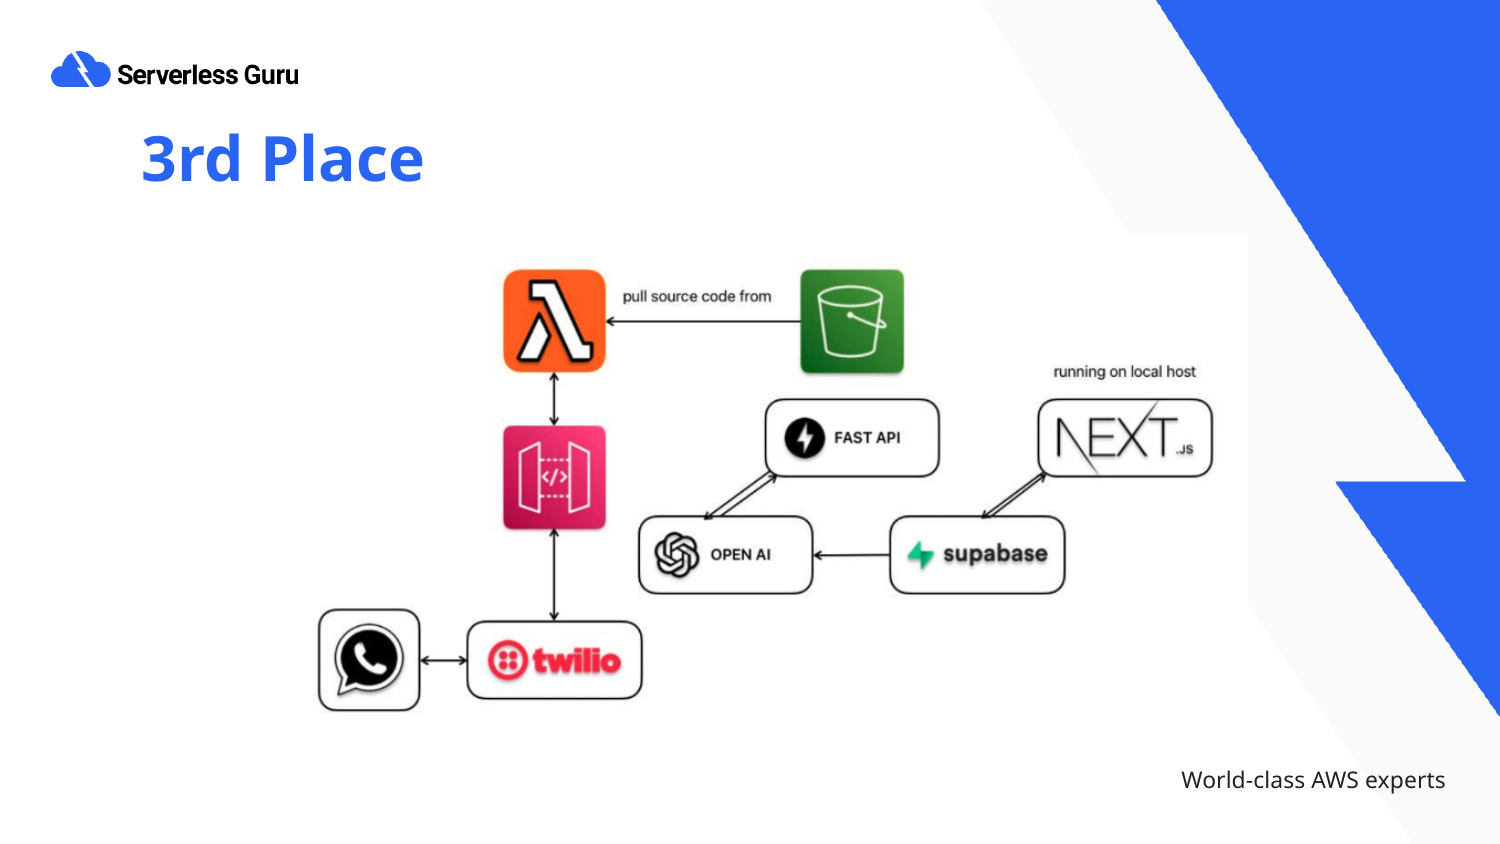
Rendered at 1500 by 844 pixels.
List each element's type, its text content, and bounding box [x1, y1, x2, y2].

picture [0, 0, 1500, 844]
title 3rd Place [126, 103, 1142, 198]
